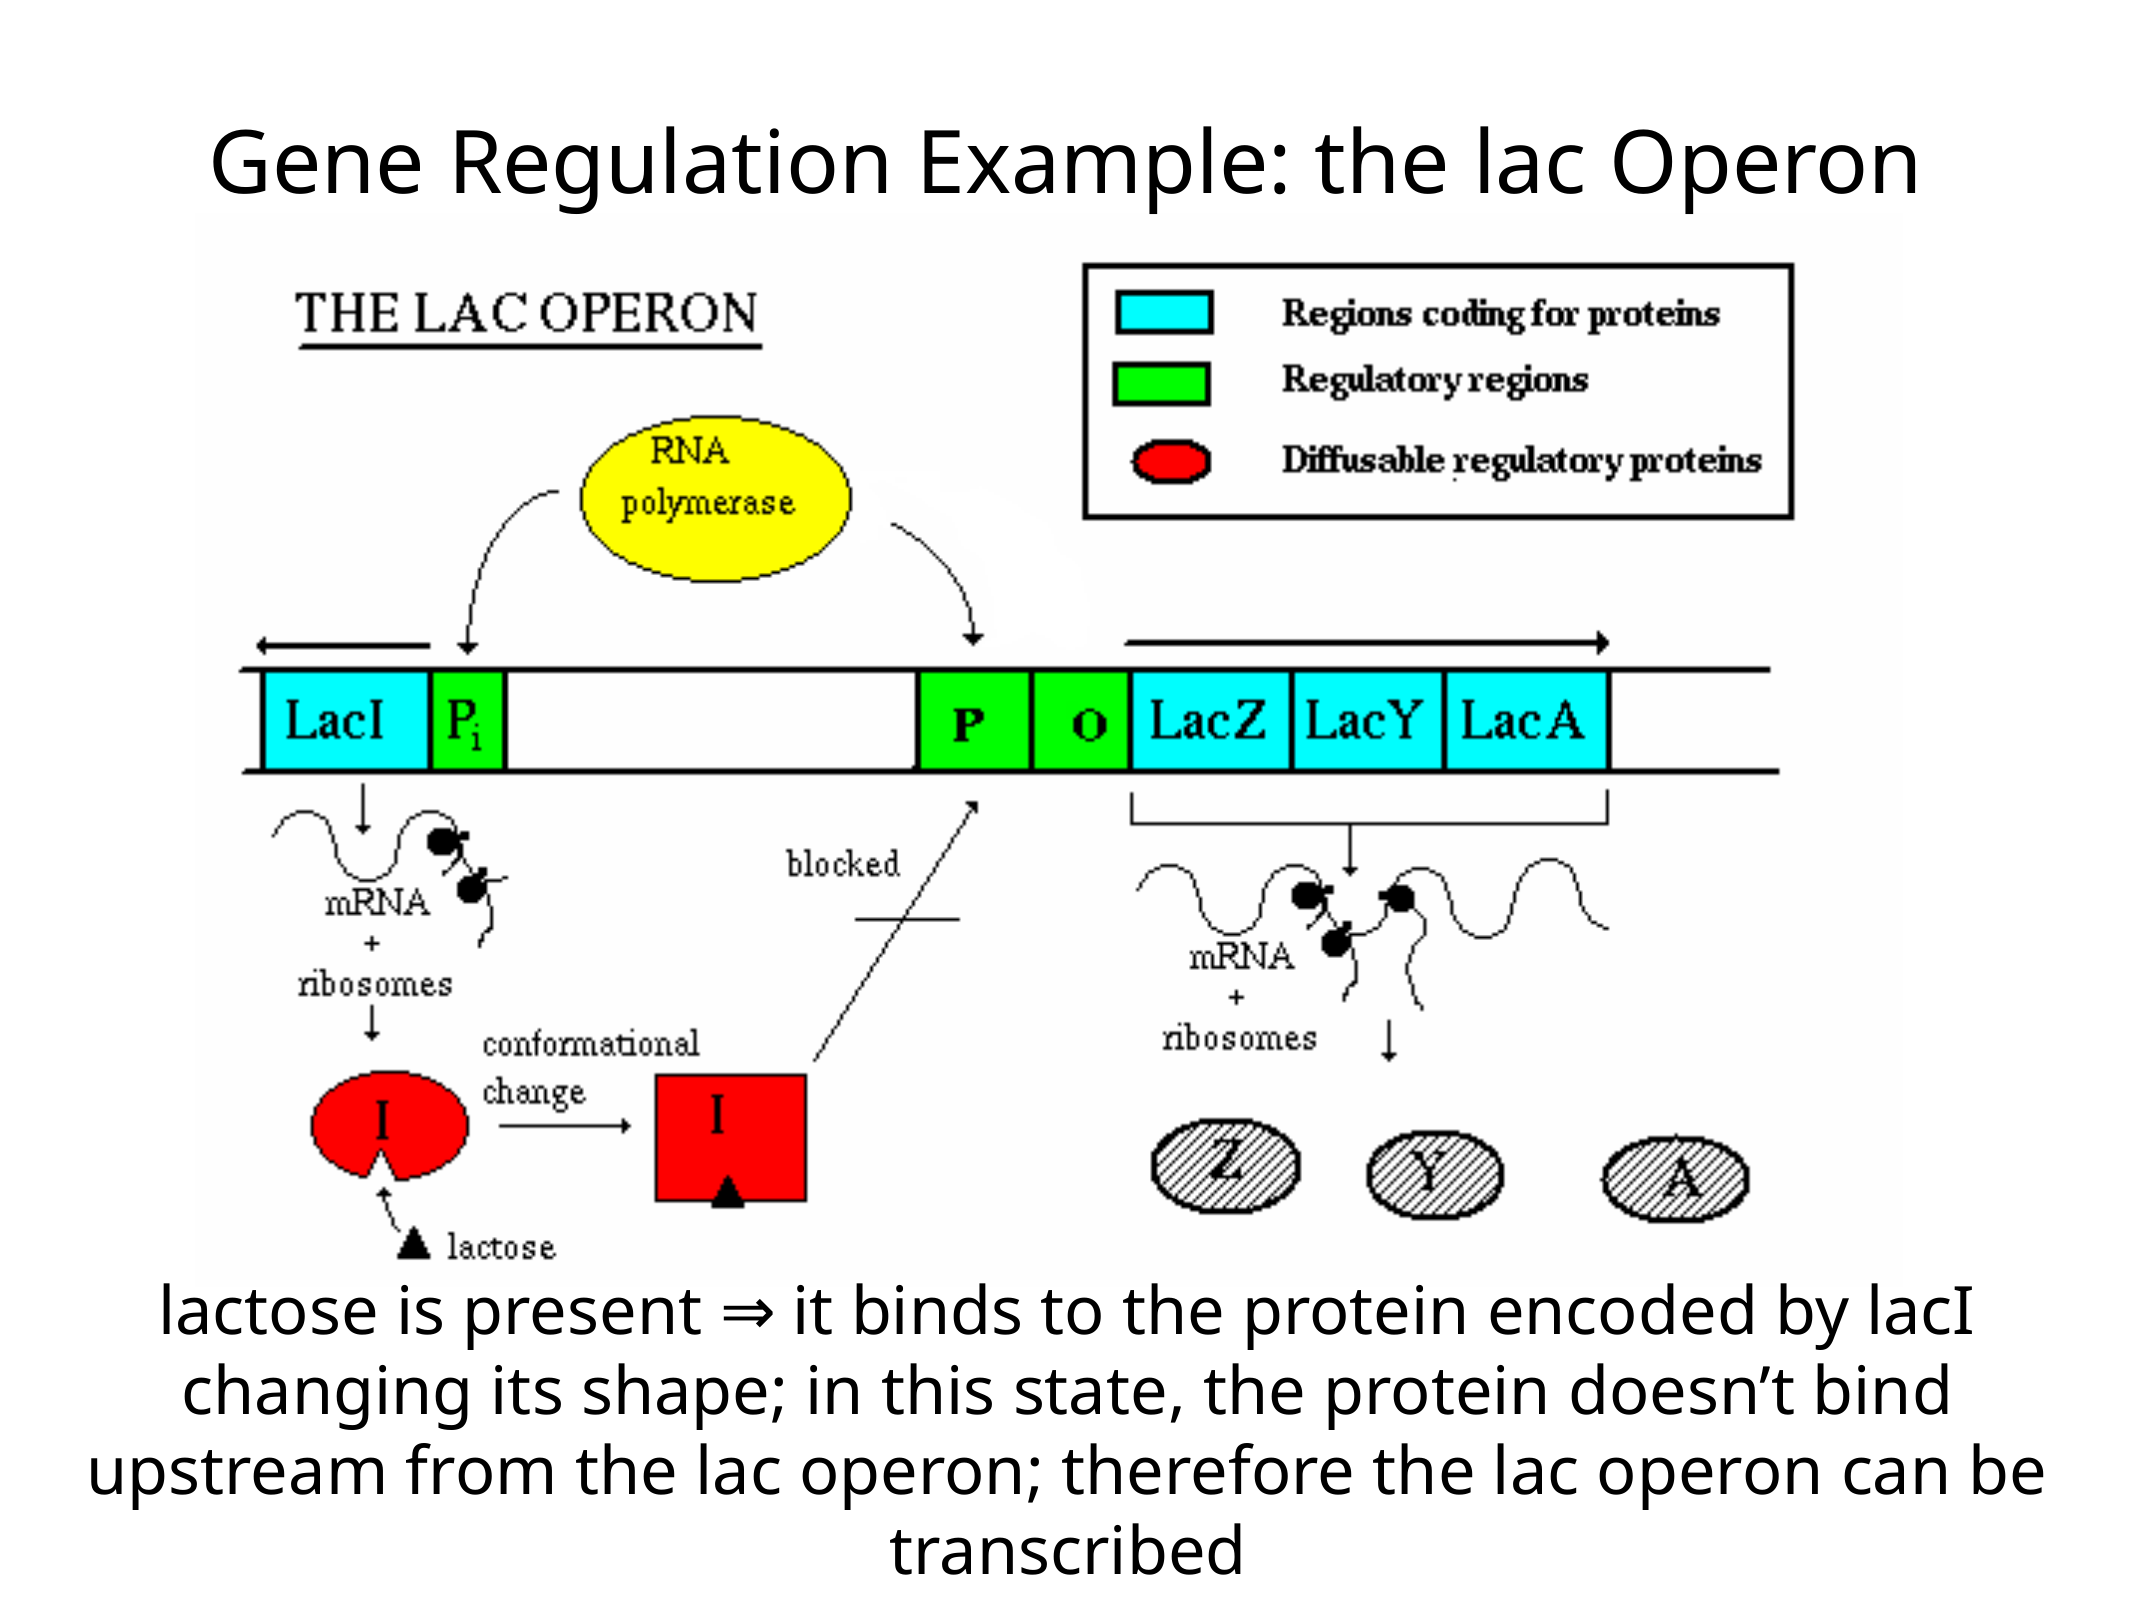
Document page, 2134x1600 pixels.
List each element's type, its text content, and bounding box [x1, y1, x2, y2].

picture [195, 213, 1903, 1287]
title Gene Regulation Example: the lac Operon [155, 72, 1978, 245]
text_box lactose is present ⇒ it binds to the protein encoded by lacI changing its shape; in this state, the protein doesn’t bind upstream from the lac operon; therefore the lac operon can be transcribed [31, 1259, 2105, 1597]
